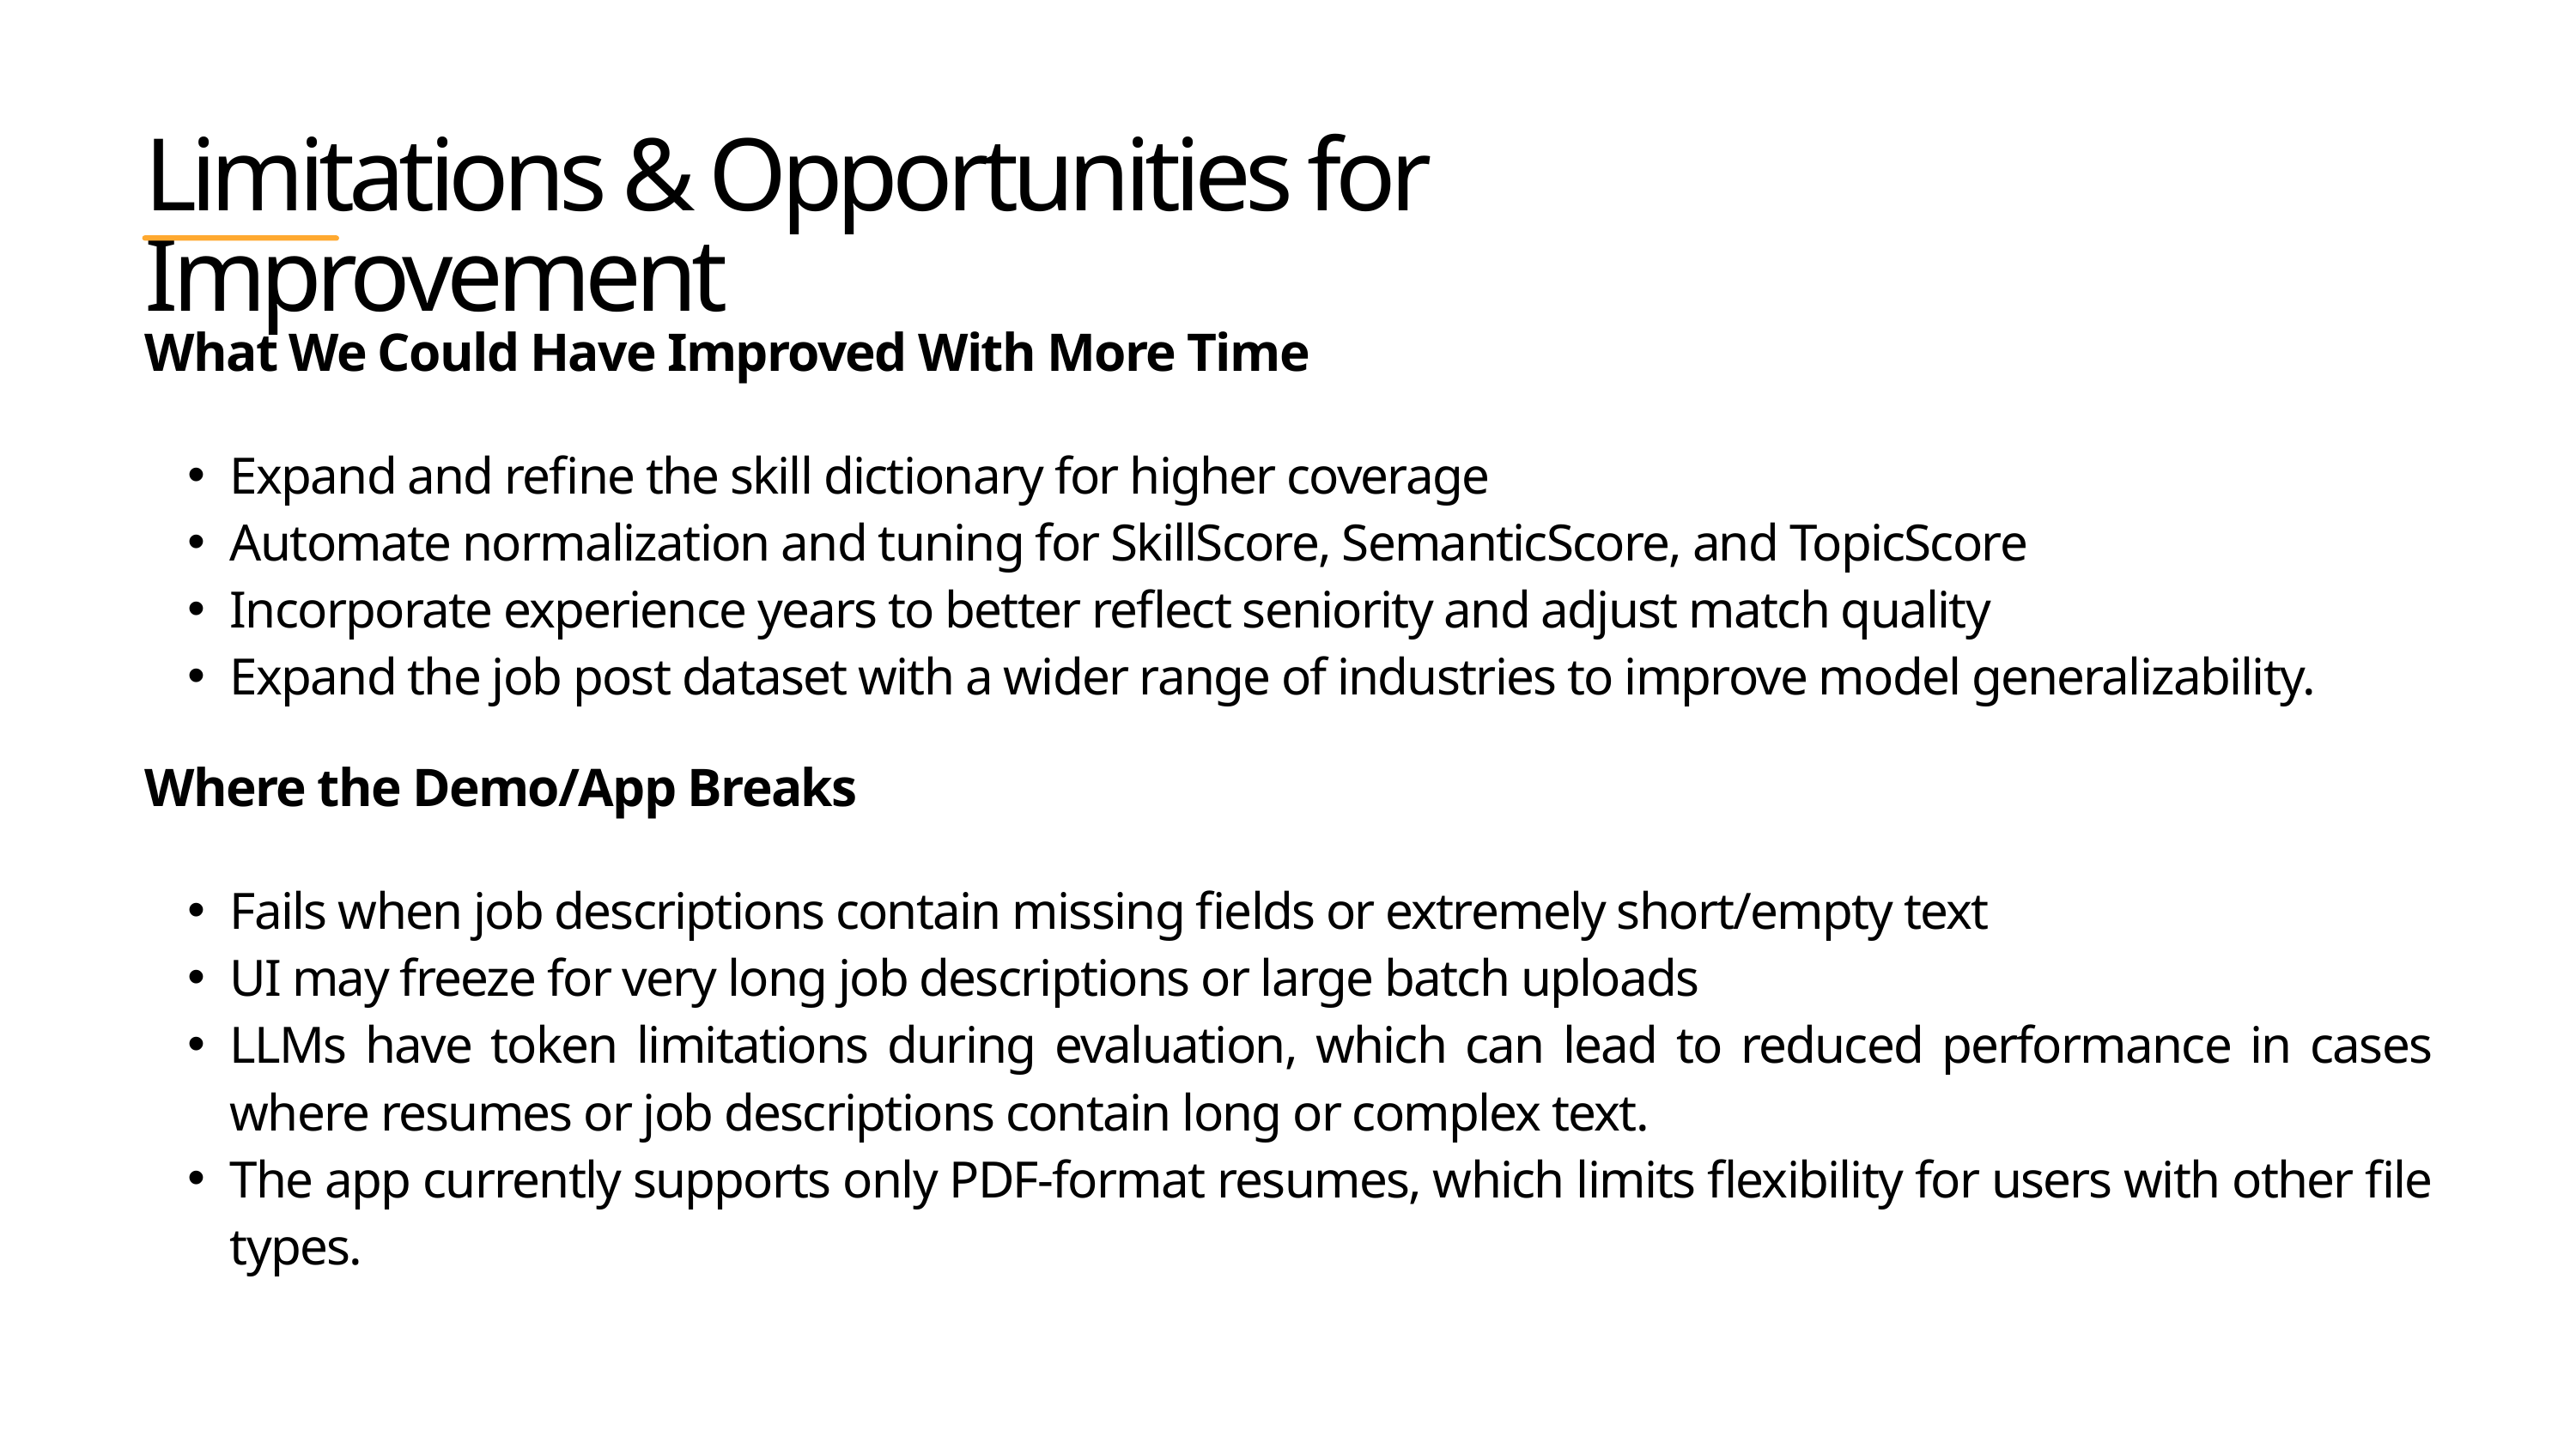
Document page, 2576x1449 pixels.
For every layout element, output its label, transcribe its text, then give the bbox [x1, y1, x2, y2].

text_box Limitations & Opportunities for Improvement [144, 130, 1875, 324]
text_box What We Could Have Improved With More Time Expand and refine the skill dictionary for higher coverage Automate normalization and tuning for SkillScore, SemanticScore, and TopicScore Incorporate experience years to better reflect seniority and adjust match quality Expand the job post dataset with a wider range of industries to improve model generalizability. Where the Demo/App Breaks Fails when job descriptions contain missing fields or extremely short/empty text UI may freeze for very long job descriptions or large batch uploads LLMs have token limitations during evaluation, which can lead to reduced performance in cases where resumes or job descriptions contain long or complex text. The app currently supports only PDF-format resumes, which limits flexibility for users with other file types. [144, 324, 2432, 1275]
